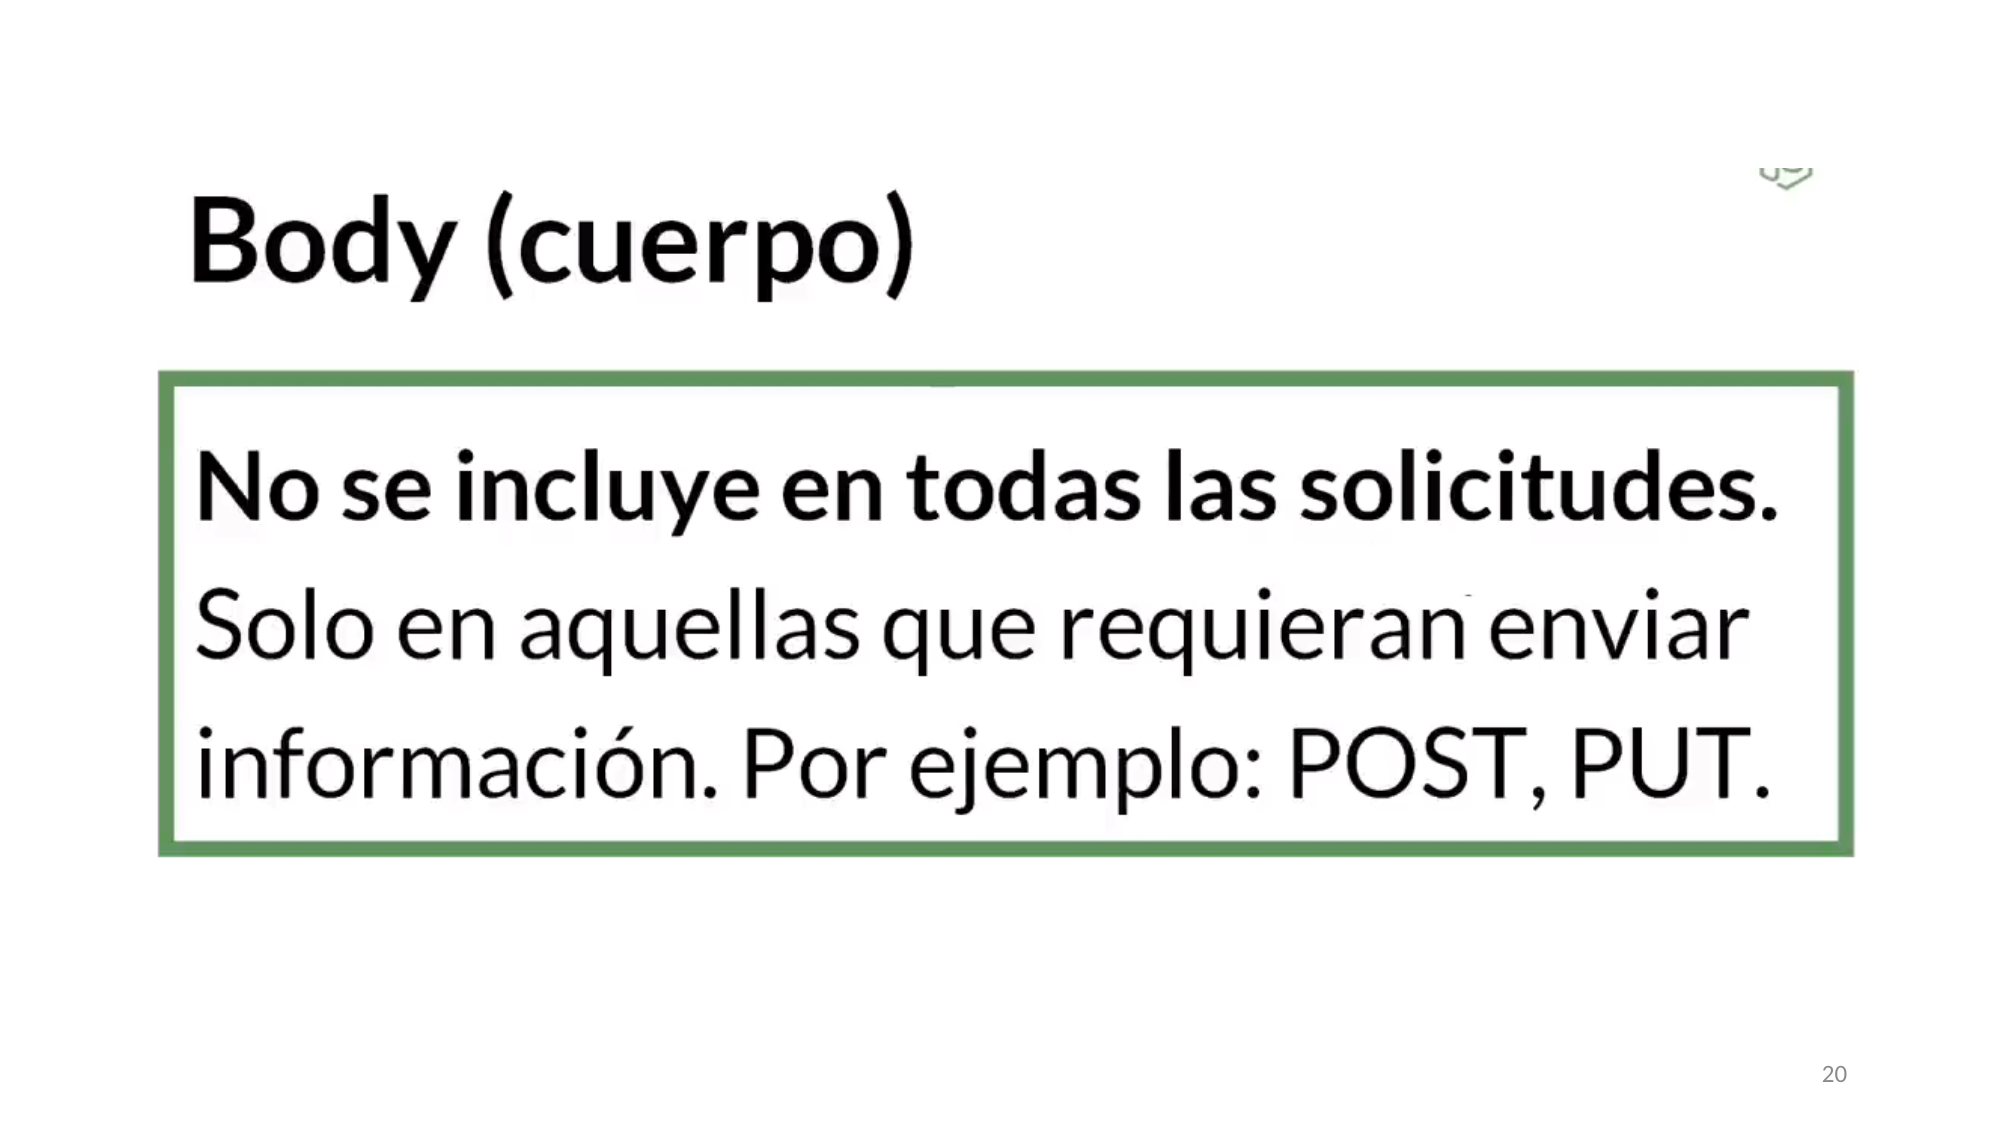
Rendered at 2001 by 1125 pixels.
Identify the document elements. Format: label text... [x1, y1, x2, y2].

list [137, 168, 1859, 883]
slide_number 20 [1412, 1042, 1863, 1103]
